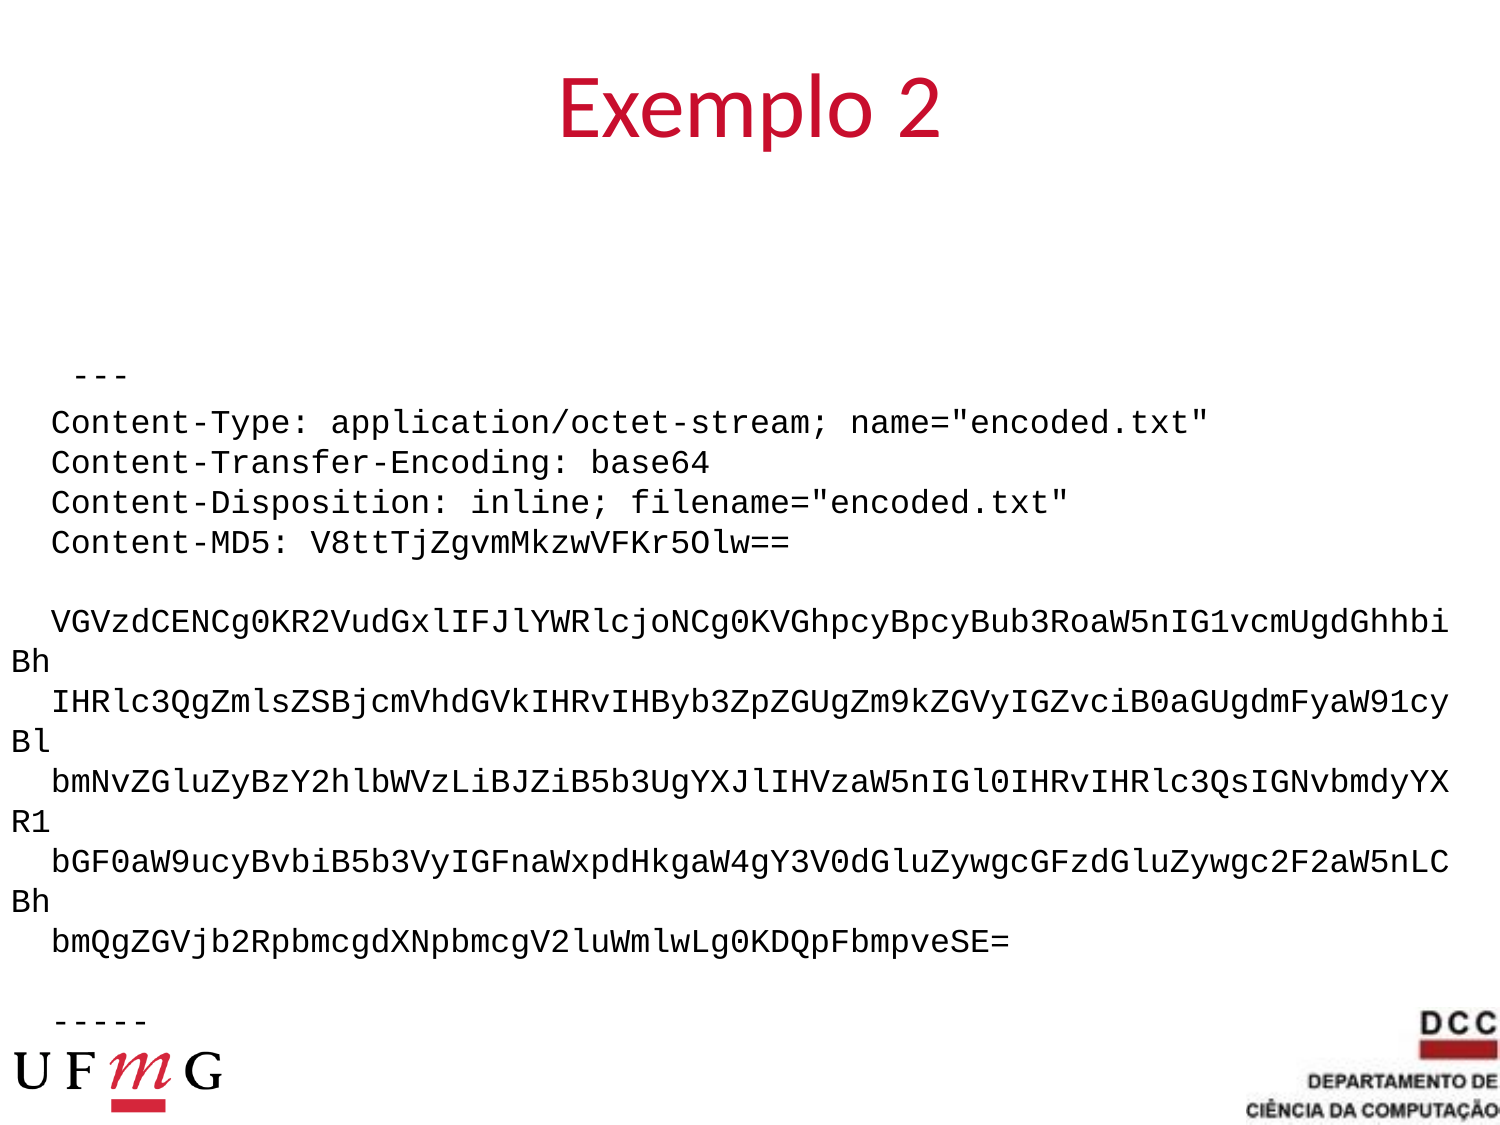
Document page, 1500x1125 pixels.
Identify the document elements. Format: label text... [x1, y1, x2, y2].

picture [5, 1046, 231, 1123]
picture [1246, 1007, 1500, 1125]
title Exemplo 2 [75, 7, 1425, 195]
list --- Content-Type: application/octet-stream; name="encoded.txt" Content-Transfer-Encoding: base64 Content-Disposition: inline; filename="encoded.txt" Content-MD5: V8ttTjZgvmMkzwVFKr5Olw== VGVzdCENCg0KR2VudGxlIFJlYWRlcjoNCg0KVGhpcyBpcyBub3RoaW5nIG1vcmUgdGhhbiBh IHRlc3QgZmlsZSBjcmVhdGVkIHRvIHByb3ZpZGUgZm9kZGVyIGZvciB0aGUgdmFyaW91cyBl bmNvZGluZyBzY2hlbWVzLiBJZiB5b3UgYXJlIHVzaW5nIGl0IHRvIHRlc3QsIGNvbmdyYXR1 bGF0aW9ucyBvbiB5b3VyIGFnaWxpdHkgaW4gY3V0dGluZywgcGFzdGluZywgc2F2aW5nLCBh bmQgZGVjb2RpbmcgdXNpbmcgV2luWmlwLg0KDQpFbmpveSE= ----- [0, 312, 1477, 1046]
